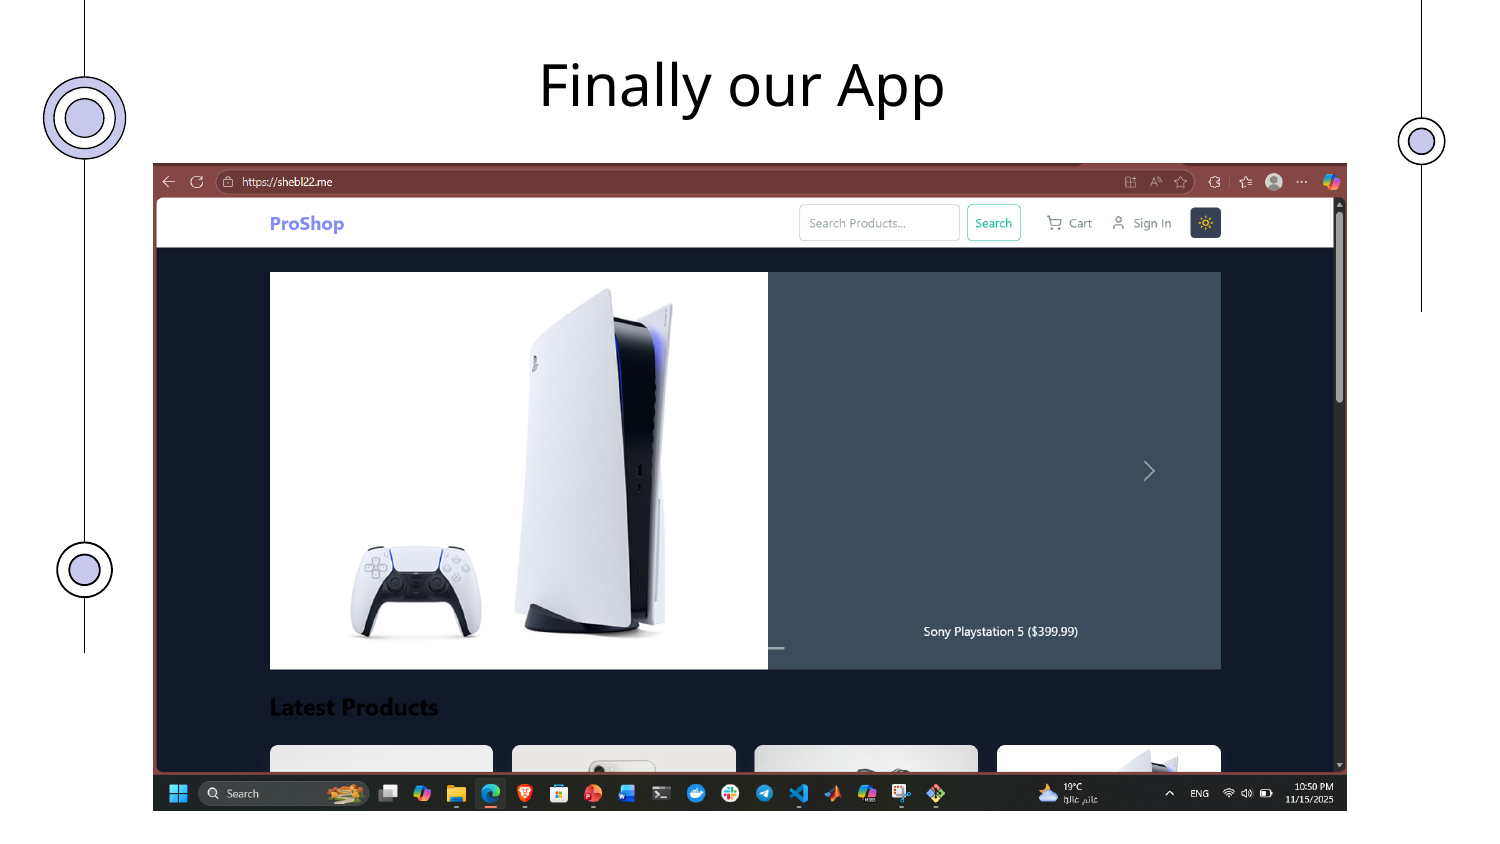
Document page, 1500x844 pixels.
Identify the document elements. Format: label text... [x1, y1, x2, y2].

picture [153, 163, 1347, 811]
title Finally our App [214, 33, 1286, 161]
